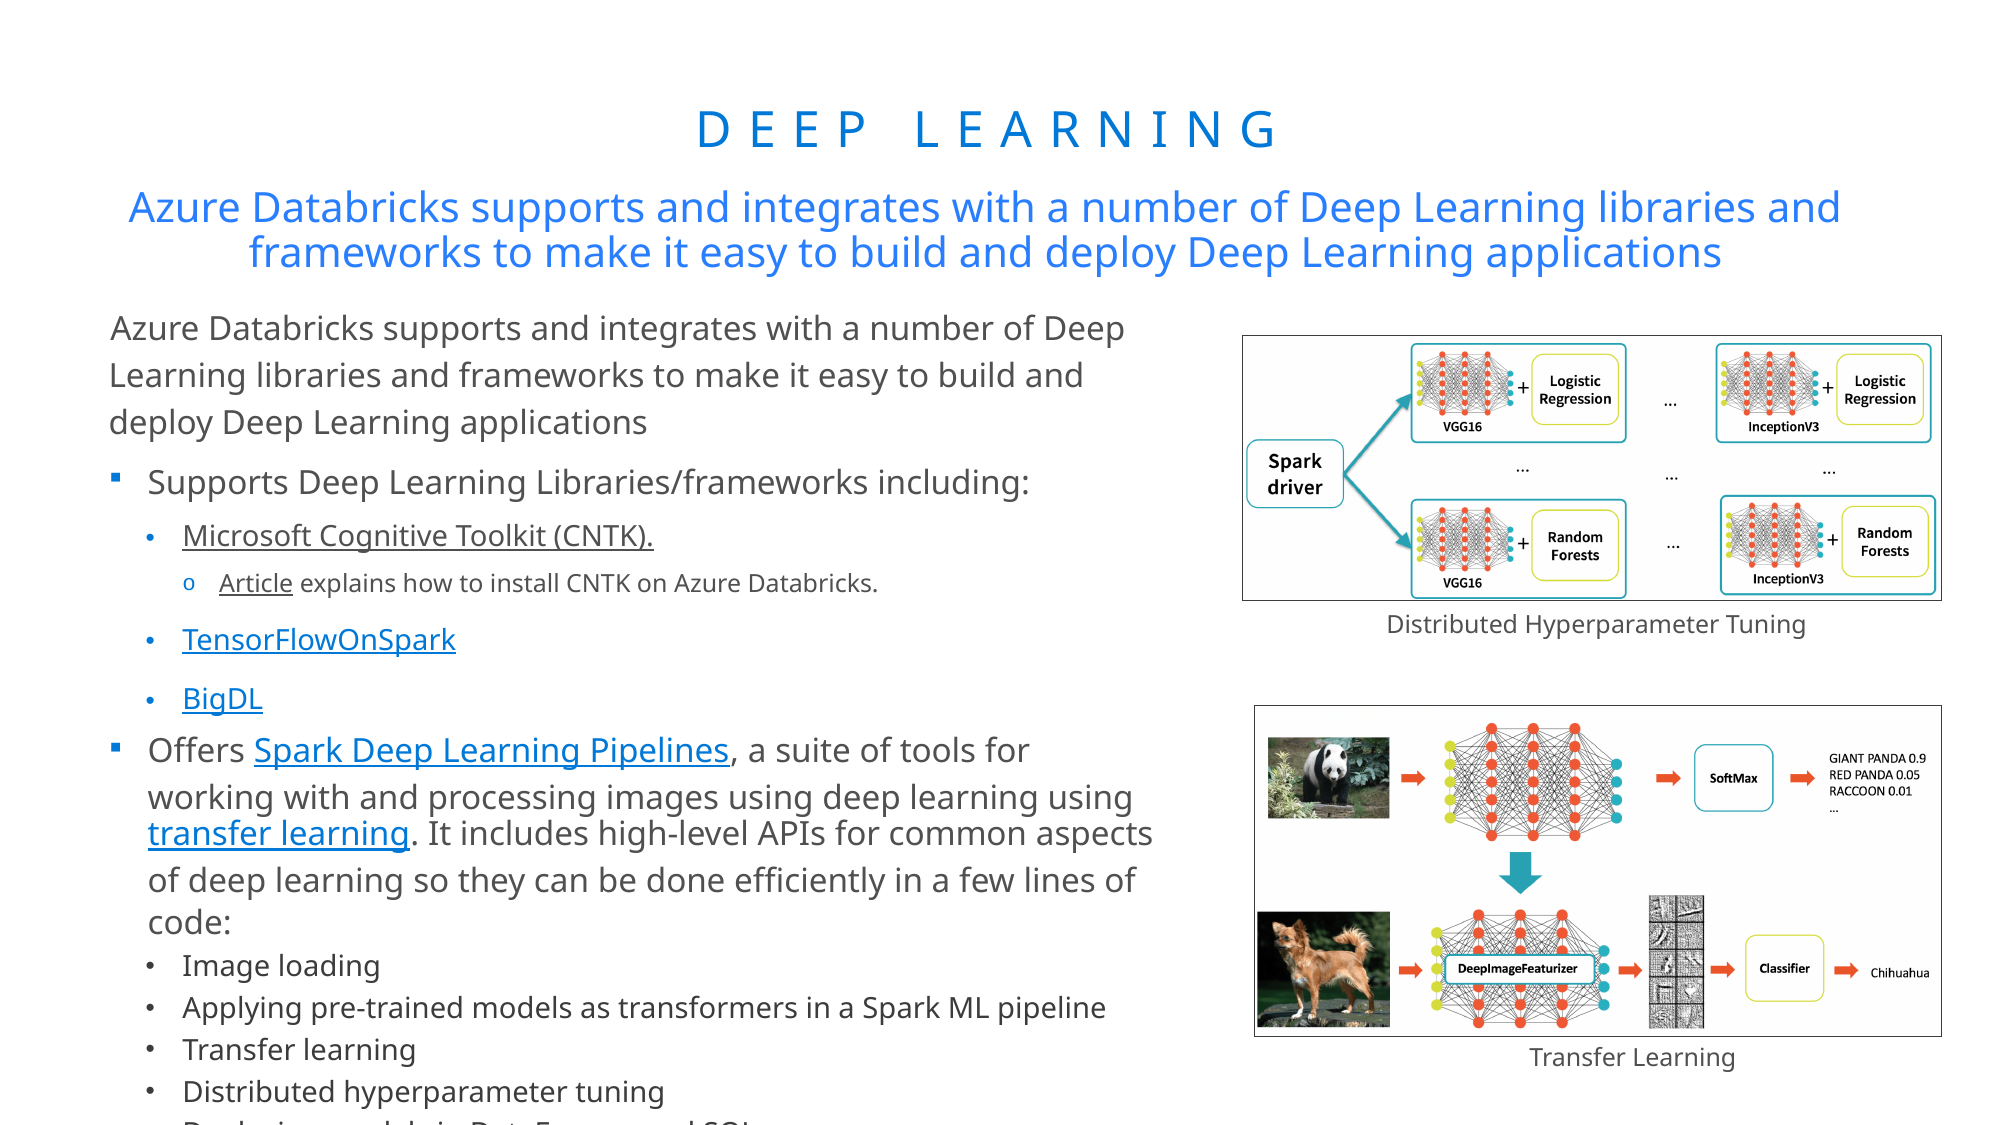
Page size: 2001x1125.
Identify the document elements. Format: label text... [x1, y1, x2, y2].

text_box Distributed Hyperparameter Tuning [1371, 601, 1823, 647]
text_box Transfer Learning [1514, 1037, 1752, 1079]
list Azure Databricks supports and integrates with a number of Deep Learning libraries and frameworks to make it easy to build and deploy Deep Learning applications Supports Deep Learning Libraries/frameworks including: Microsoft Cognitive Toolkit (CNTK). Article explains how to install CNTK on Azure Databricks. TensorFlowOnSpark BigDL Offers Spark Deep Learning Pipelines, a suite of tools for working with and processing images using deep learning using transfer learning. It includes high-level APIs for common aspects of deep learning so they can be done efficiently in a few lines of code: Image loading Applying pre-trained models as transformers in a Spark ML pipeline Transfer learning Distributed hyperparameter tuning Deploying models in DataFrames and SQL [29, 285, 1187, 1125]
text_box Azure Databricks supports and integrates with a number of Deep Learning libraries and frameworks to make it easy to build and deploy Deep Learning applications [78, 171, 1894, 292]
picture [1242, 334, 1942, 601]
title Deep Learning [29, 57, 1942, 206]
picture [1254, 704, 1942, 1037]
